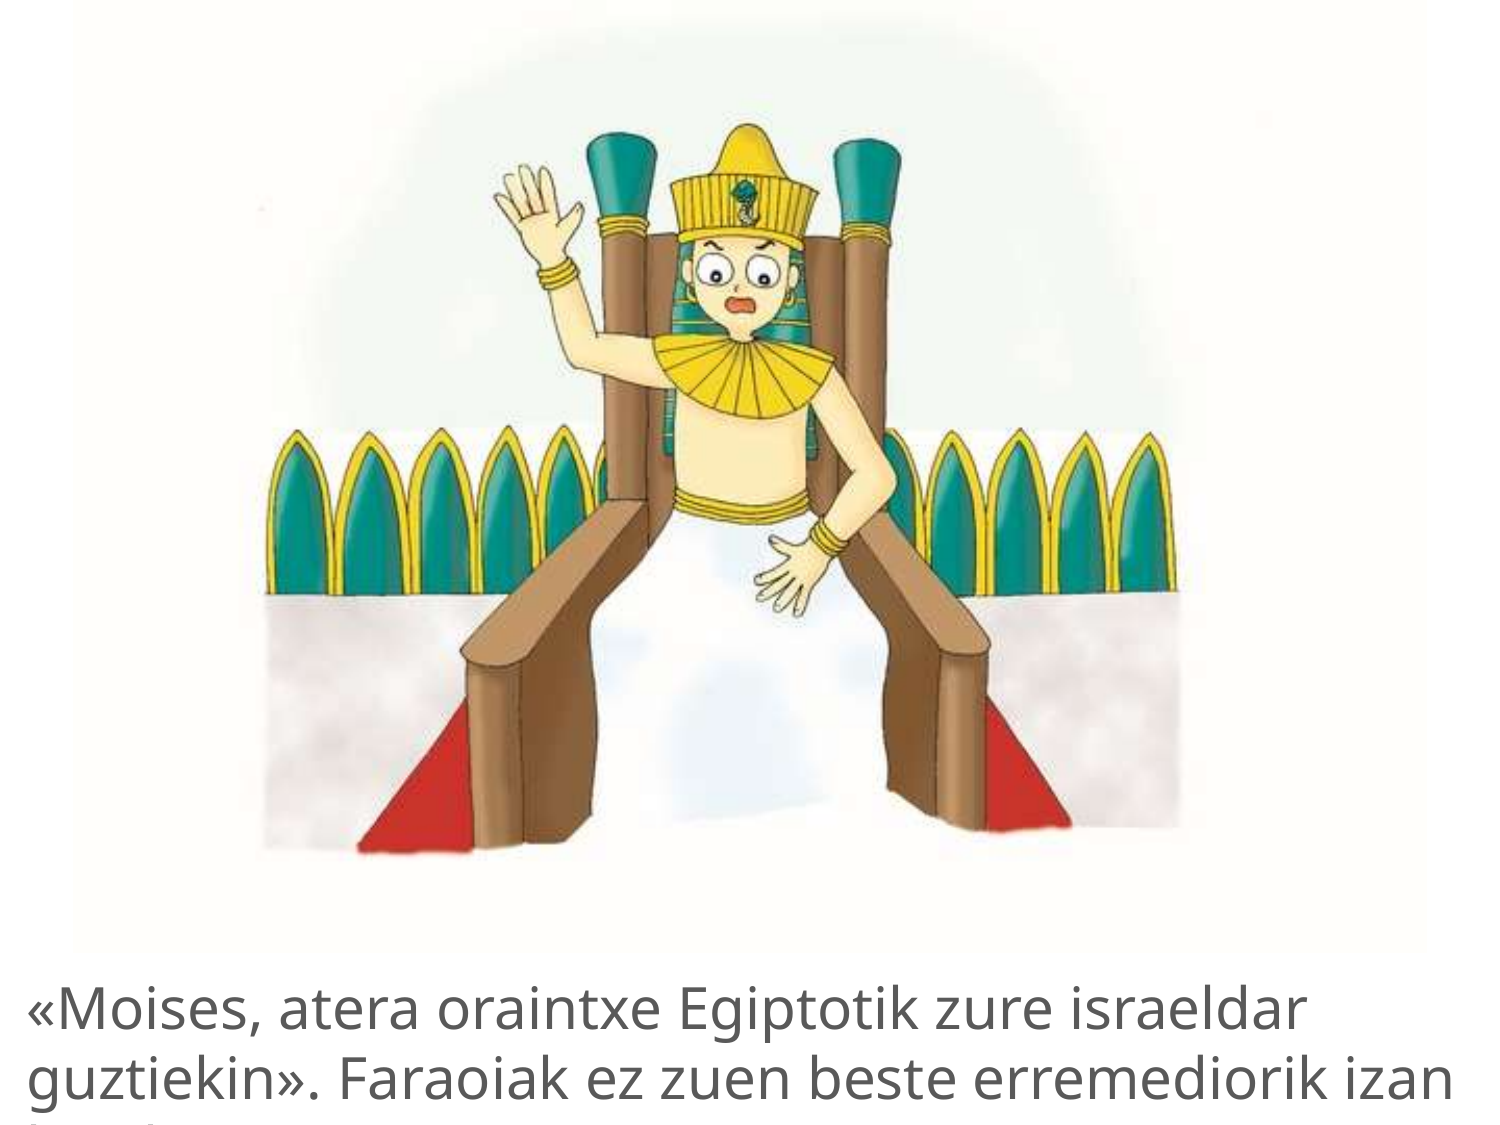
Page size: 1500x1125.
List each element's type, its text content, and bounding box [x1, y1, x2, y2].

text_box «Moises, atera oraintxe Egiptotik zure israeldar guztiekin». Faraoiak ez zuen beste erremediorik izan haiek joaten utzi. [11, 964, 1498, 1125]
picture [72, 0, 1427, 953]
